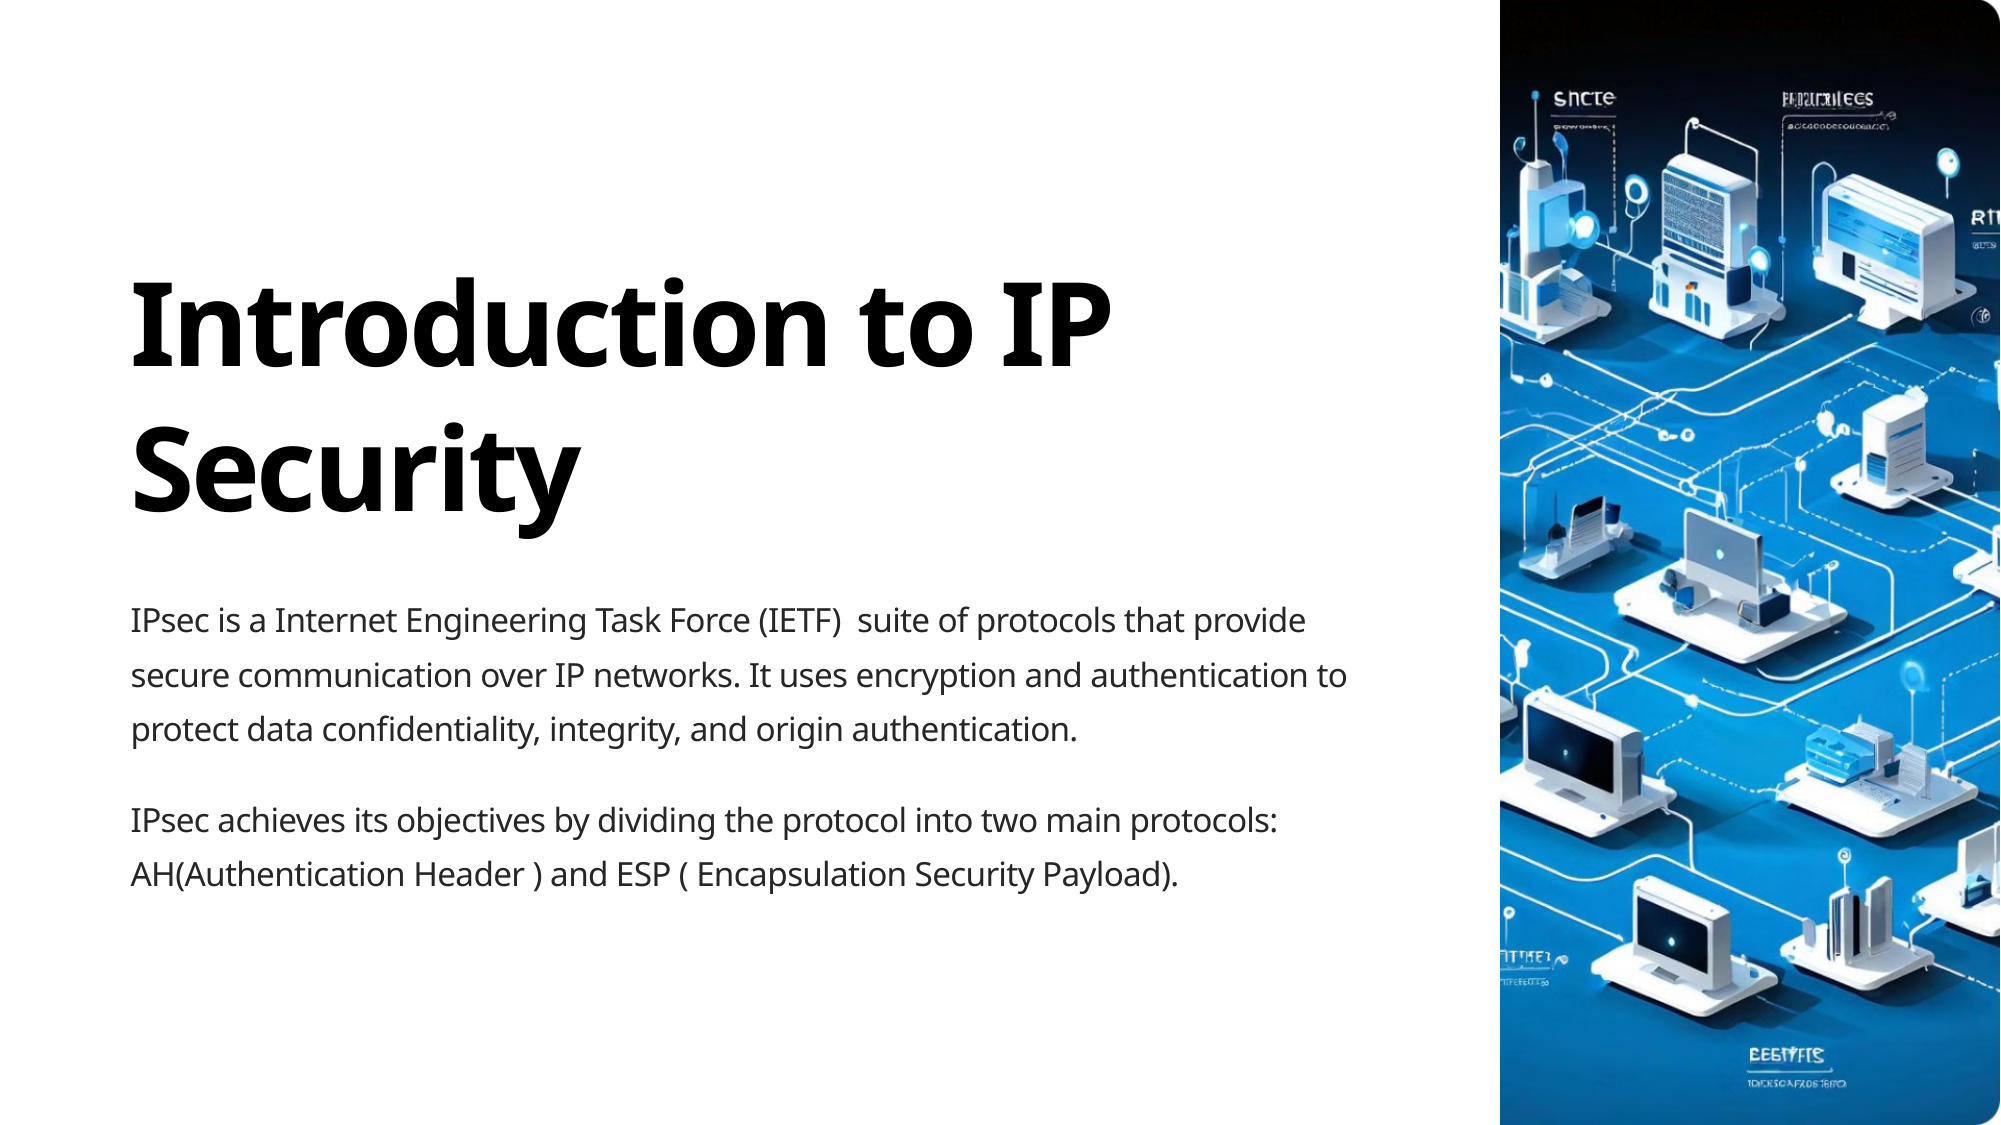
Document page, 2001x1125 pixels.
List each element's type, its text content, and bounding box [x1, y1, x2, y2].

picture [1531, 884, 1539, 890]
picture [1499, 0, 2000, 1125]
picture [1524, 824, 1530, 832]
picture [1504, 872, 1514, 877]
text_box IPsec achieves its objectives by dividing the protocol into two main protocols: AH(Authentication Header ) and ESP ( Encapsulation Security Payload). [118, 779, 1382, 888]
text_box [0, 0, 1499, 1125]
text_box Introduction to IP Security [118, 237, 1382, 529]
text_box IPsec is a Internet Engineering Task Force (IETF) suite of protocols that provide secure communication over IP networks. It uses encryption and authentication to protect data confidentiality, integrity, and origin authentication. [118, 579, 1382, 742]
